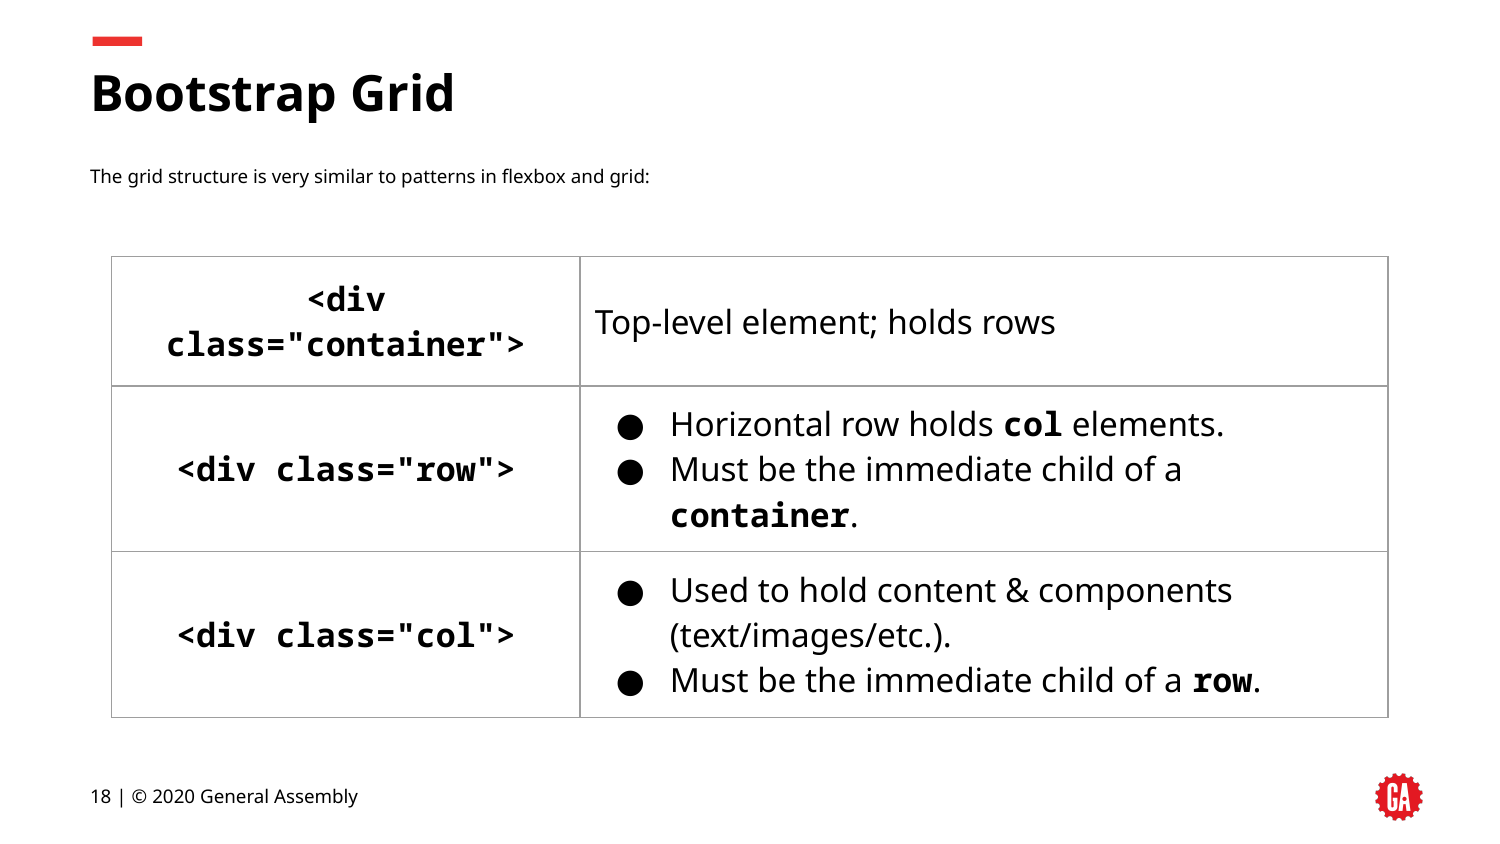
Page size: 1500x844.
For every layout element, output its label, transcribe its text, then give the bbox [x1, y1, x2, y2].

list The grid structure is very similar to patterns in flexbox and grid: [75, 150, 1424, 393]
table_cell <div class="col"> [112, 552, 579, 717]
table_cell Used to hold content & components (text/images/etc.). Must be the immediate child of a row. [581, 552, 1387, 717]
picture [1373, 771, 1425, 823]
table_header Top-level element; holds rows [581, 257, 1387, 385]
table_header <div class="container"> [112, 257, 579, 385]
table_cell <div class="row"> [112, 387, 579, 551]
slide_number ‹#› | © 2020 General Assembly [75, 764, 465, 830]
title Bootstrap Grid [75, 46, 1473, 140]
table_cell Horizontal row holds col elements. Must be the immediate child of a container. [581, 387, 1387, 551]
